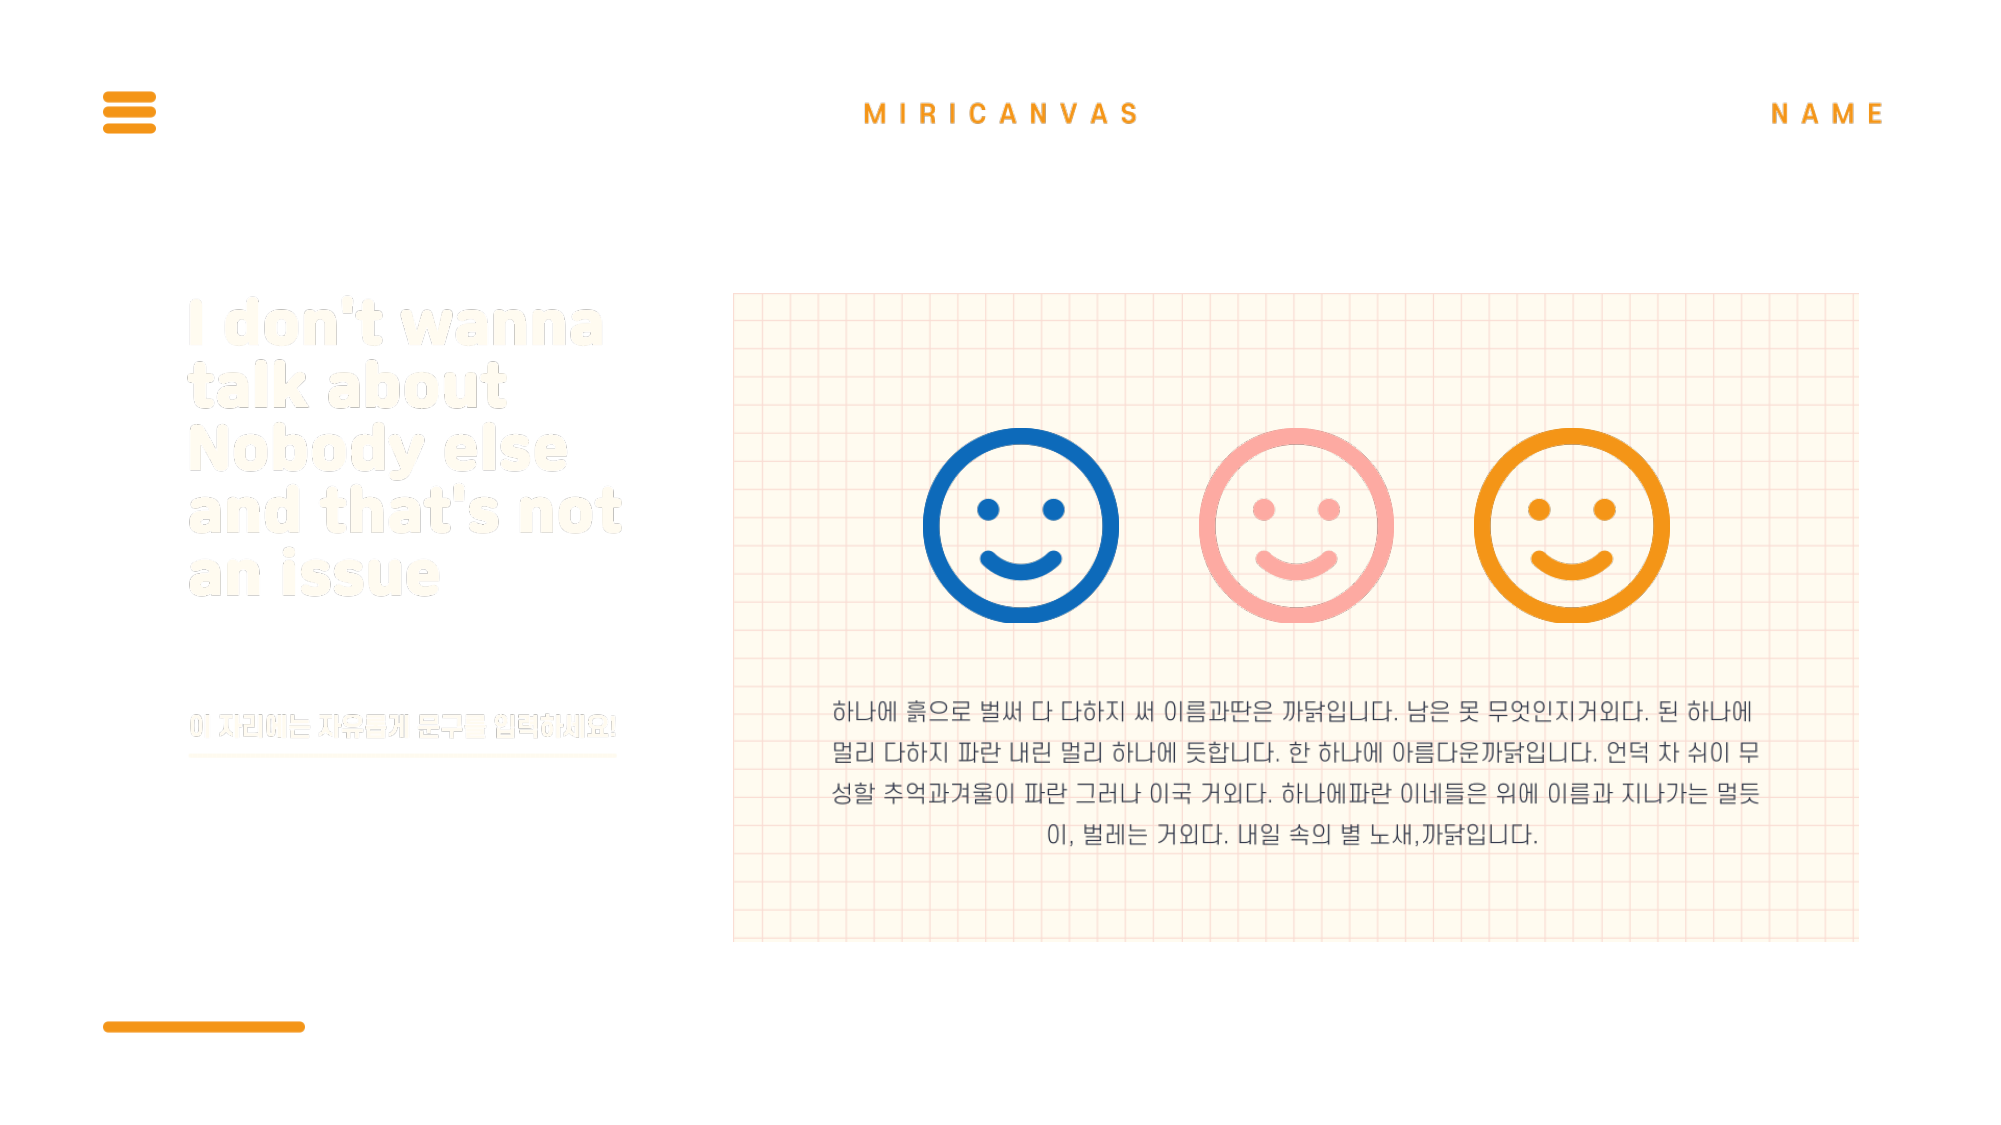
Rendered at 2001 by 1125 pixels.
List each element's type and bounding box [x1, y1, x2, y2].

picture [179, 275, 648, 631]
picture [102, 1021, 306, 1033]
picture [773, 91, 1148, 148]
picture [184, 704, 630, 760]
picture [1433, 91, 1894, 148]
picture [732, 293, 1859, 942]
text_box [102, 91, 156, 134]
text_box [923, 427, 1670, 624]
